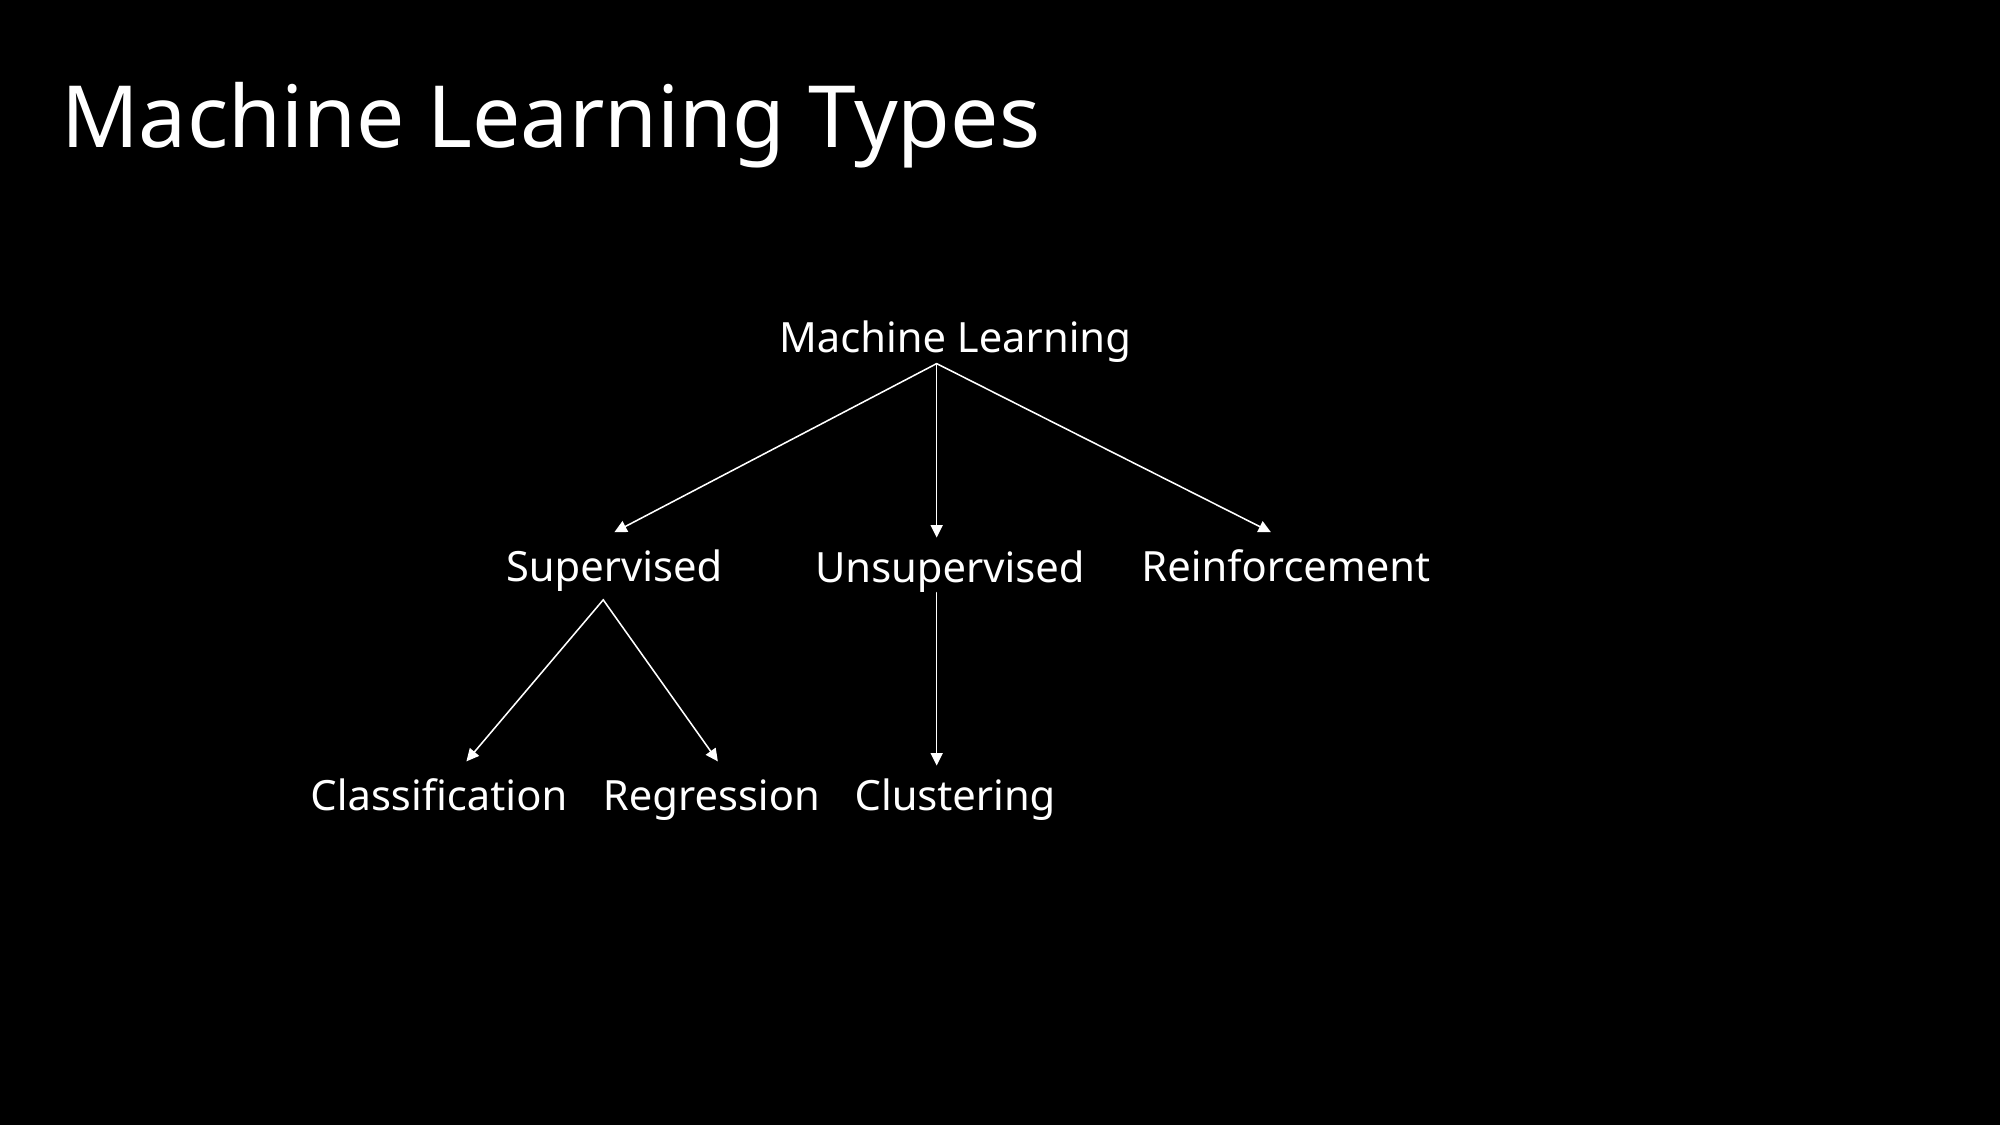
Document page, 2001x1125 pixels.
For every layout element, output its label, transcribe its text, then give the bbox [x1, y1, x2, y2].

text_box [614, 363, 936, 533]
title Machine Learning Types [46, 53, 1271, 173]
text_box Classification [295, 761, 583, 827]
text_box Reinforcement [1126, 532, 1446, 597]
text_box Clustering [839, 761, 1071, 827]
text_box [603, 600, 719, 762]
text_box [466, 599, 604, 762]
text_box Regression [588, 761, 835, 827]
text_box Machine Learning [764, 303, 1147, 363]
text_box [936, 363, 1272, 533]
text_box Unsupervised [800, 533, 1100, 599]
text_box Supervised [491, 532, 738, 597]
